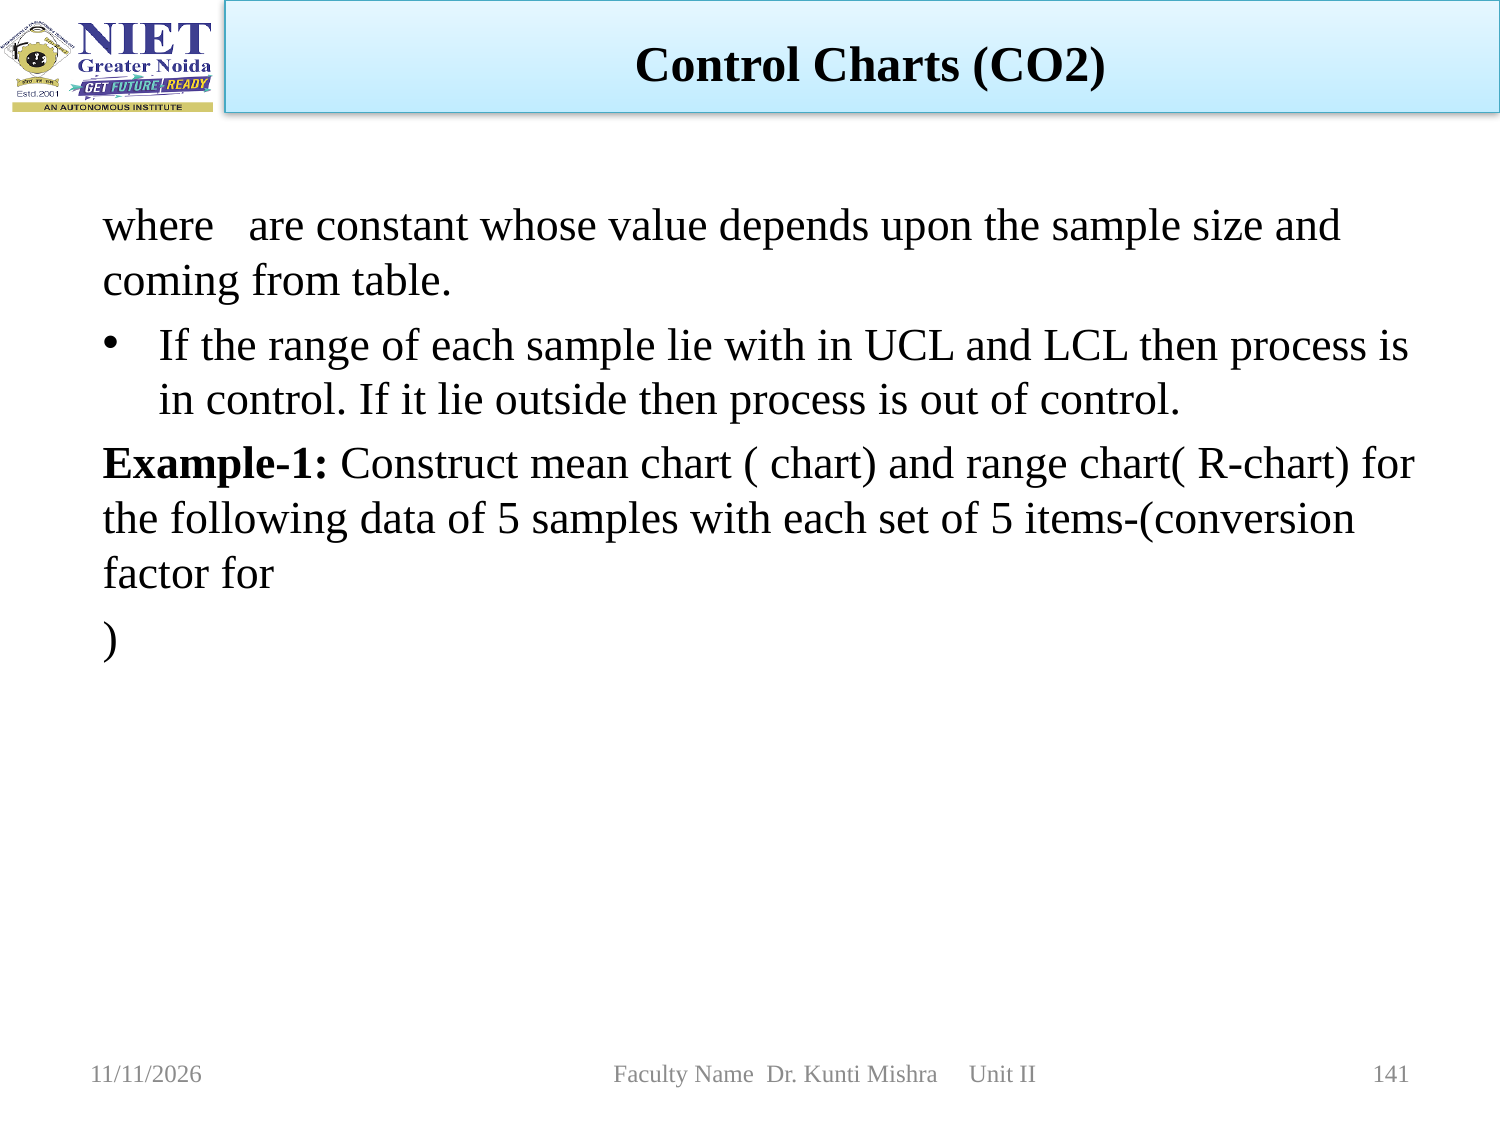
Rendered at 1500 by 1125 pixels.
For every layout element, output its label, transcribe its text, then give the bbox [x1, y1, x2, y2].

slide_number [75, 1042, 412, 1103]
footer Faculty Name Dr. Kunti Mishra Unit II [412, 1042, 1074, 1103]
slide_number 141 [1074, 1042, 1425, 1103]
text_box Control Charts (CO2) [224, 0, 1500, 113]
picture [0, 21, 213, 112]
